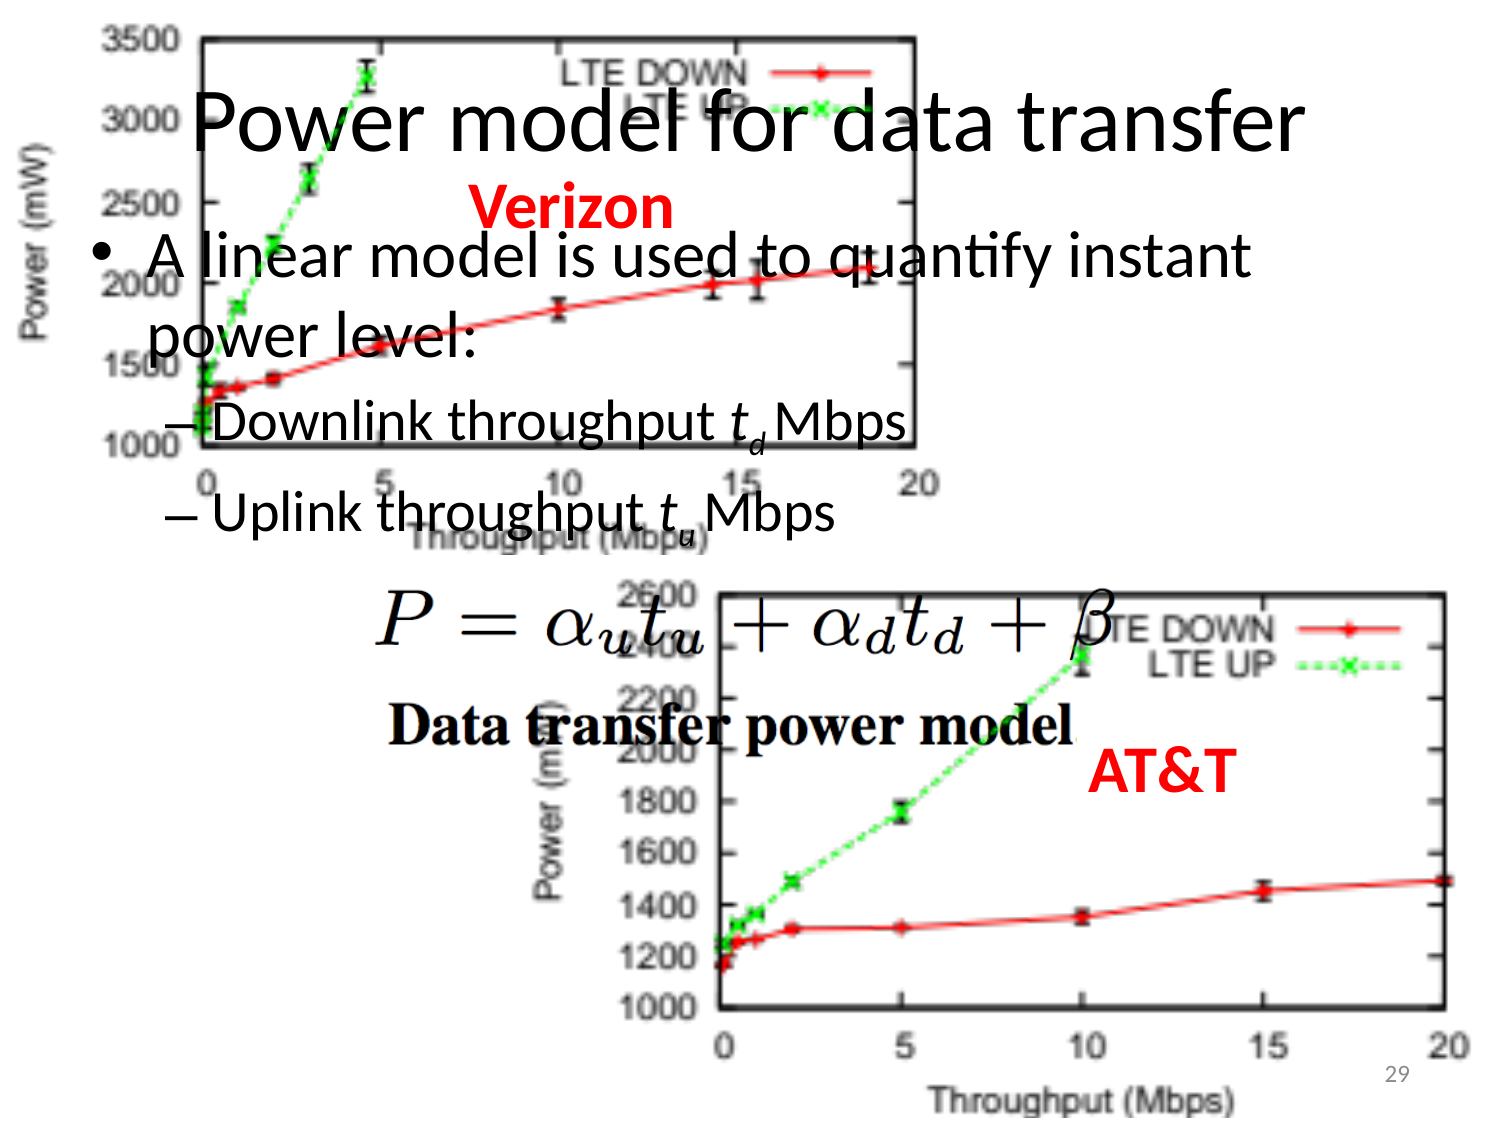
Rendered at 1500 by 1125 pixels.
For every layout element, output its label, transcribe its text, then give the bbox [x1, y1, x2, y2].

list A linear model is used to quantify instant power level: Downlink throughput td Mbps Uplink throughput tu Mbps [976, 202, 1425, 552]
title Power model for data transfer [976, 45, 1425, 185]
picture [8, 0, 1500, 1119]
list A linear model is used to quantify instant power level: Downlink throughput td Mbps Uplink throughput tu Mbps [75, 563, 517, 1023]
